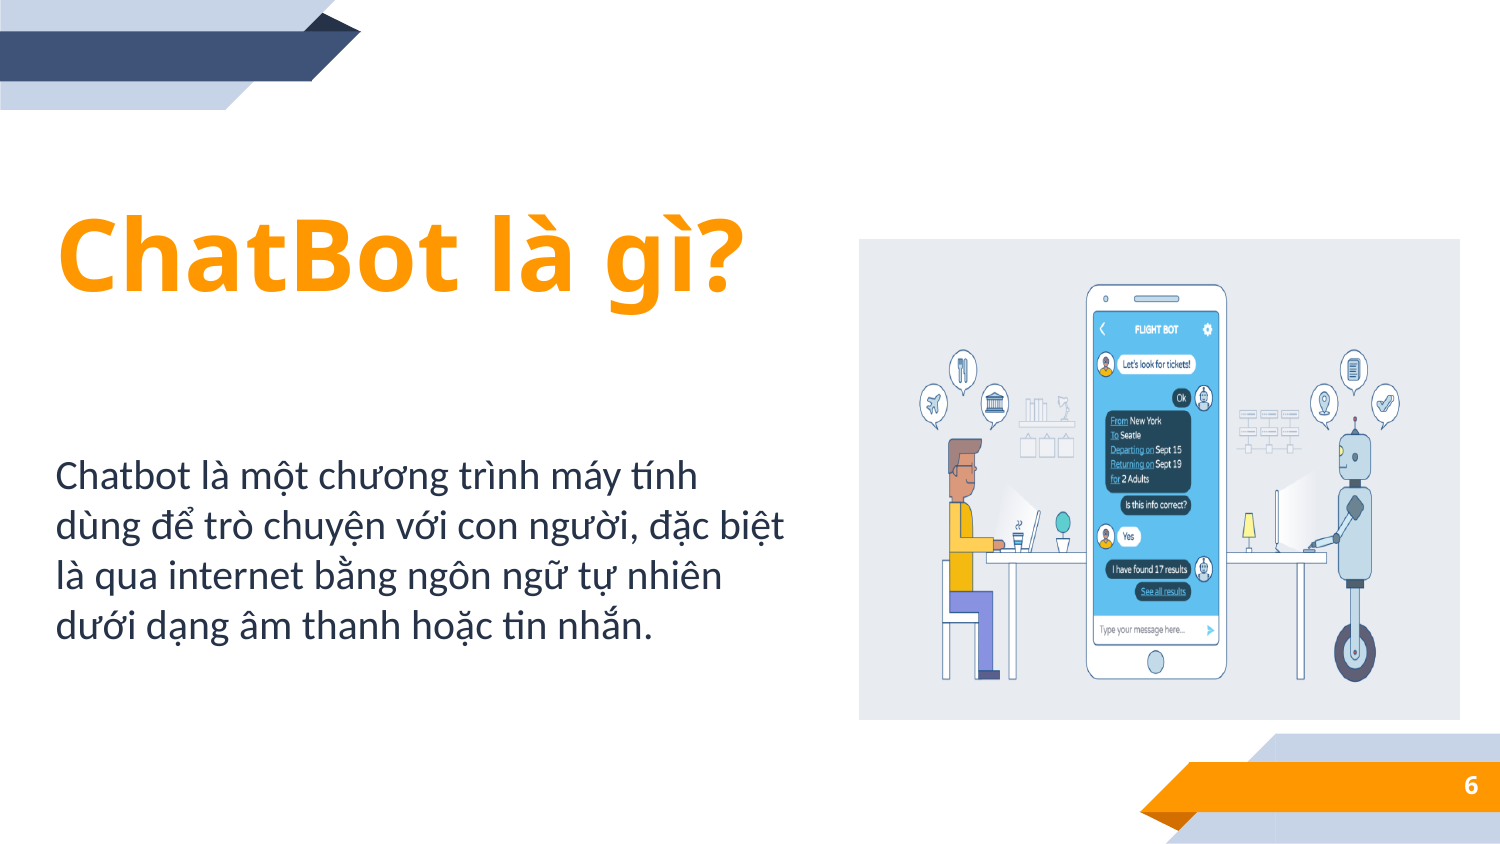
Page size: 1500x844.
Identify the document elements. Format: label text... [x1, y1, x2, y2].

title ChatBot là gì? [40, 216, 940, 407]
subtitle Chatbot là một chương trình máy tính dùng để trò chuyện với con người, đặc biệt là qua internet bằng ngôn ngữ tự nhiên dưới dạng âm thanh hoặc tin nhắn. [40, 375, 804, 720]
picture [858, 238, 1460, 721]
slide_number 6 [1249, 760, 1494, 813]
